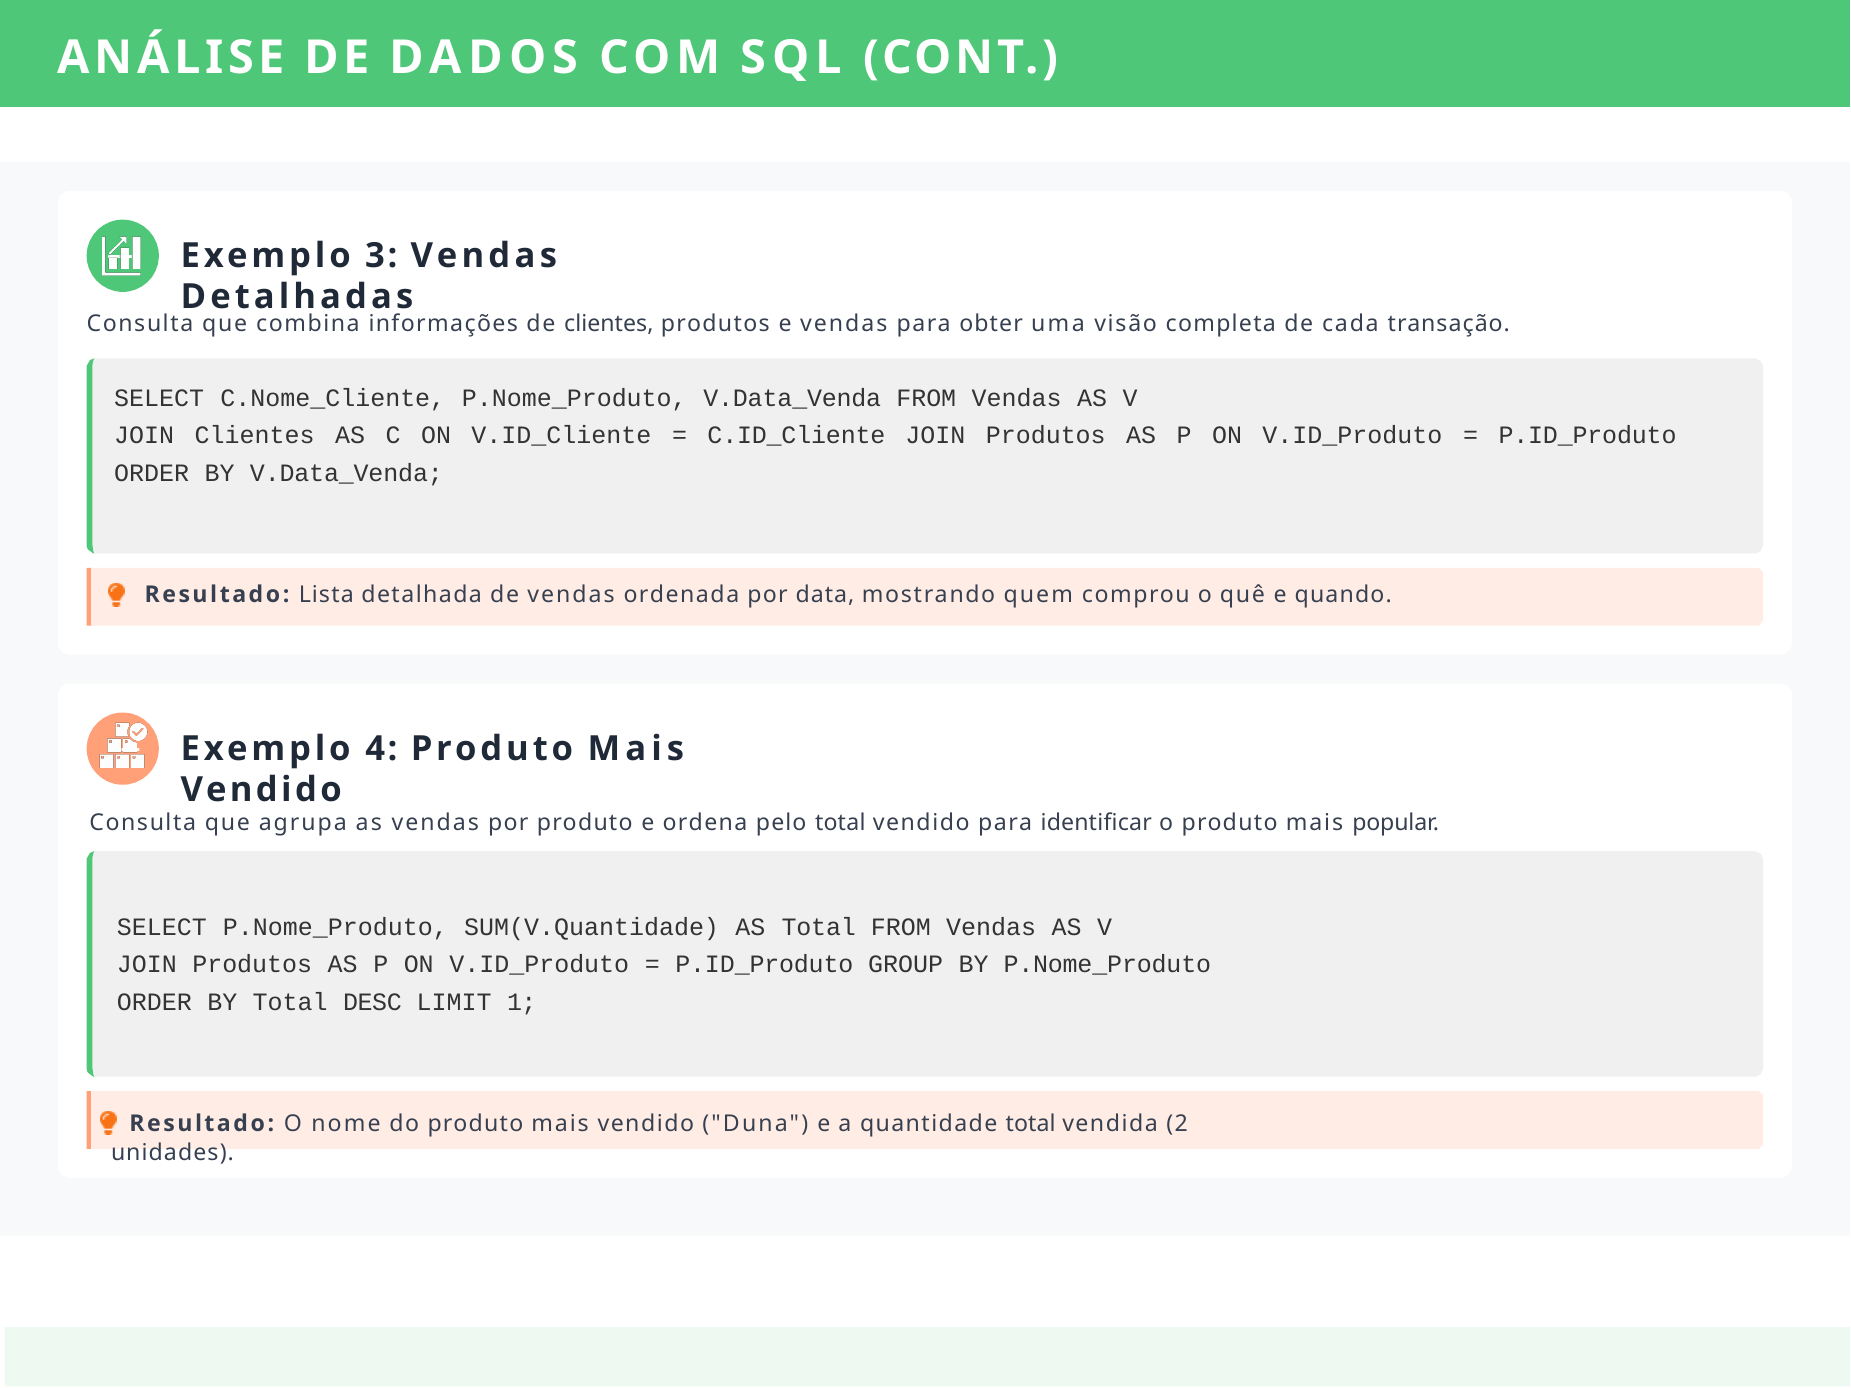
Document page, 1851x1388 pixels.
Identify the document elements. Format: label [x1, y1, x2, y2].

text_box [86, 219, 160, 608]
picture [94, 716, 152, 774]
picture [93, 228, 148, 283]
text_box [4, 712, 1850, 1387]
text_box [0, 0, 1850, 715]
picture [100, 1111, 117, 1136]
